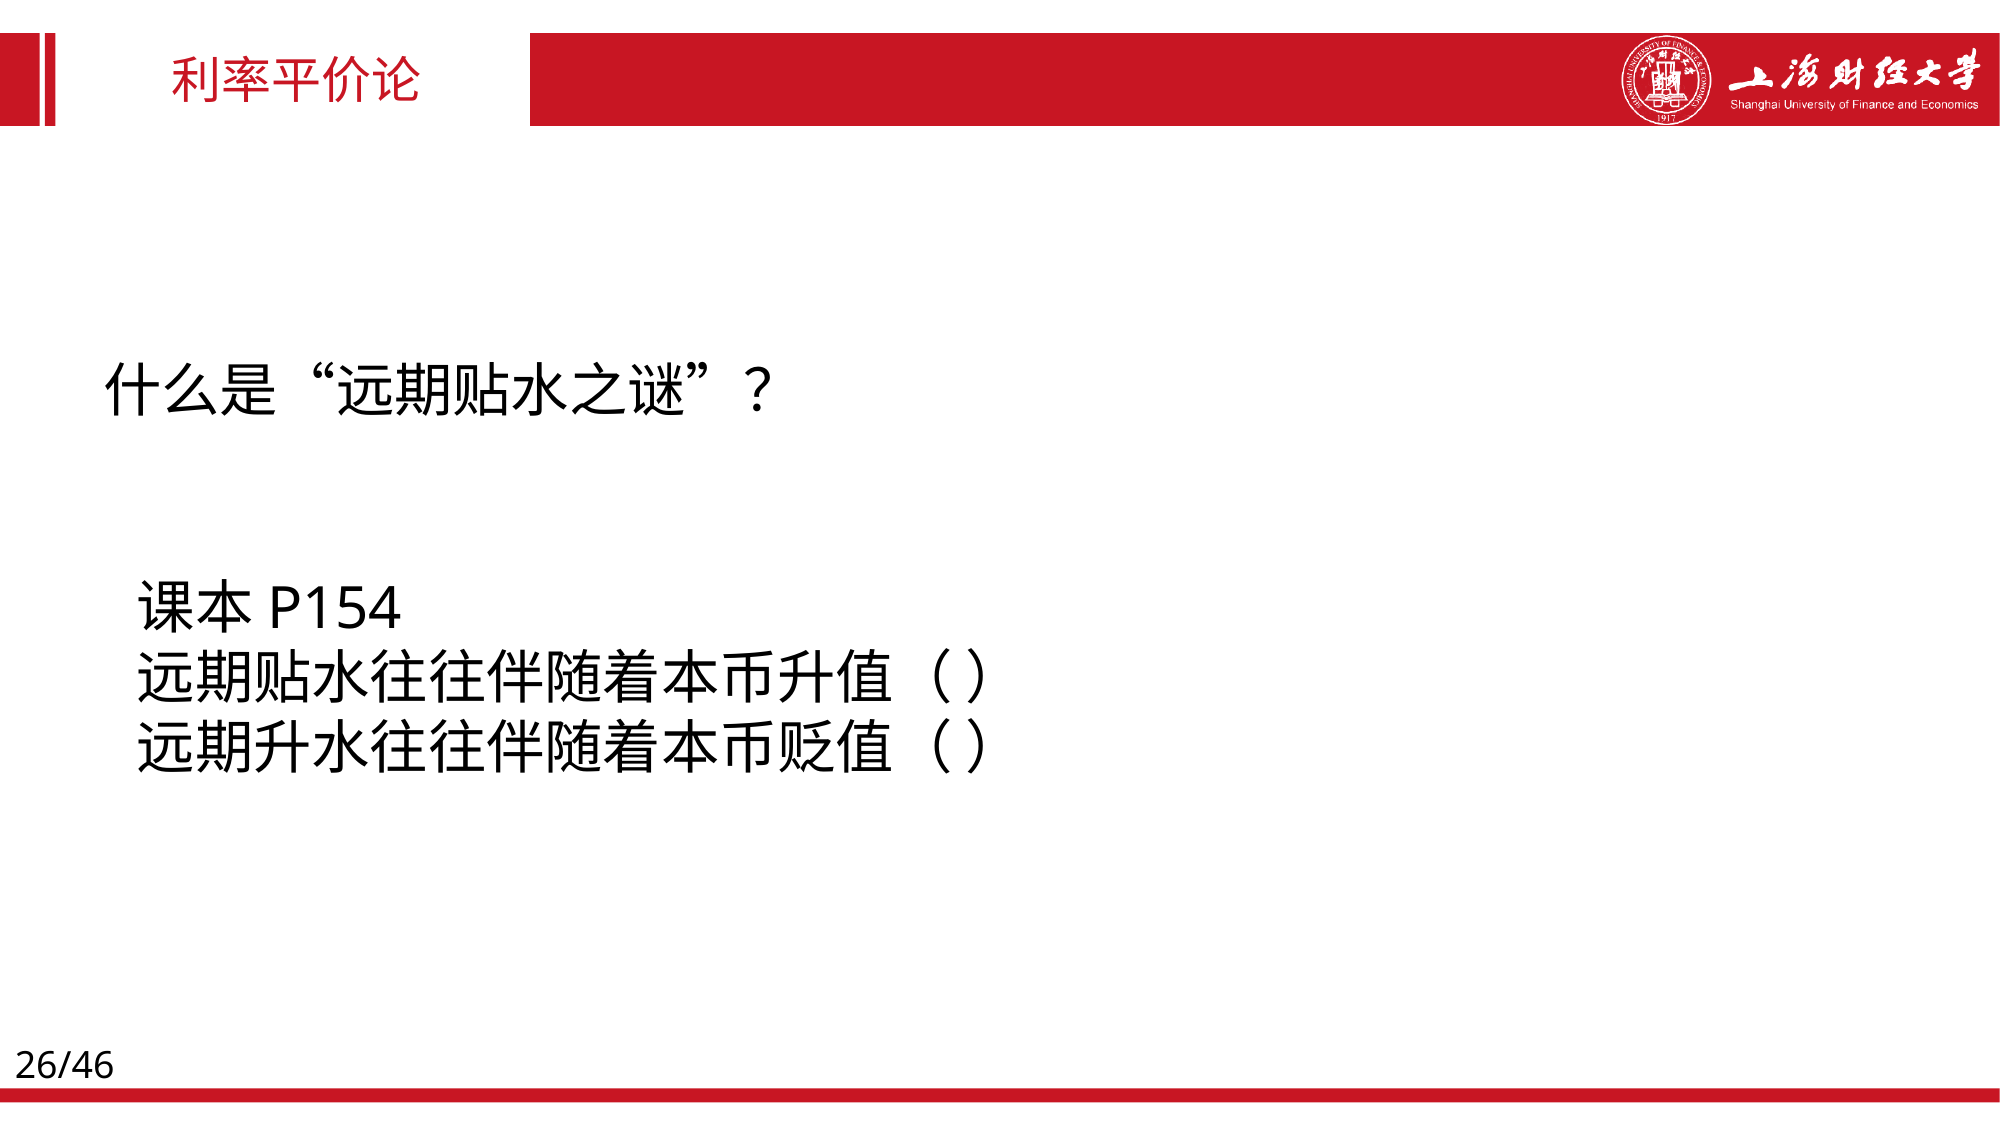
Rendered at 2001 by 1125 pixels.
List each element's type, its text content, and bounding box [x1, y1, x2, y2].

picture [1595, 0, 2000, 172]
text_box 什么是“远期贴水之谜”？ [88, 345, 817, 431]
text_box 利率平价论 [157, 41, 437, 116]
